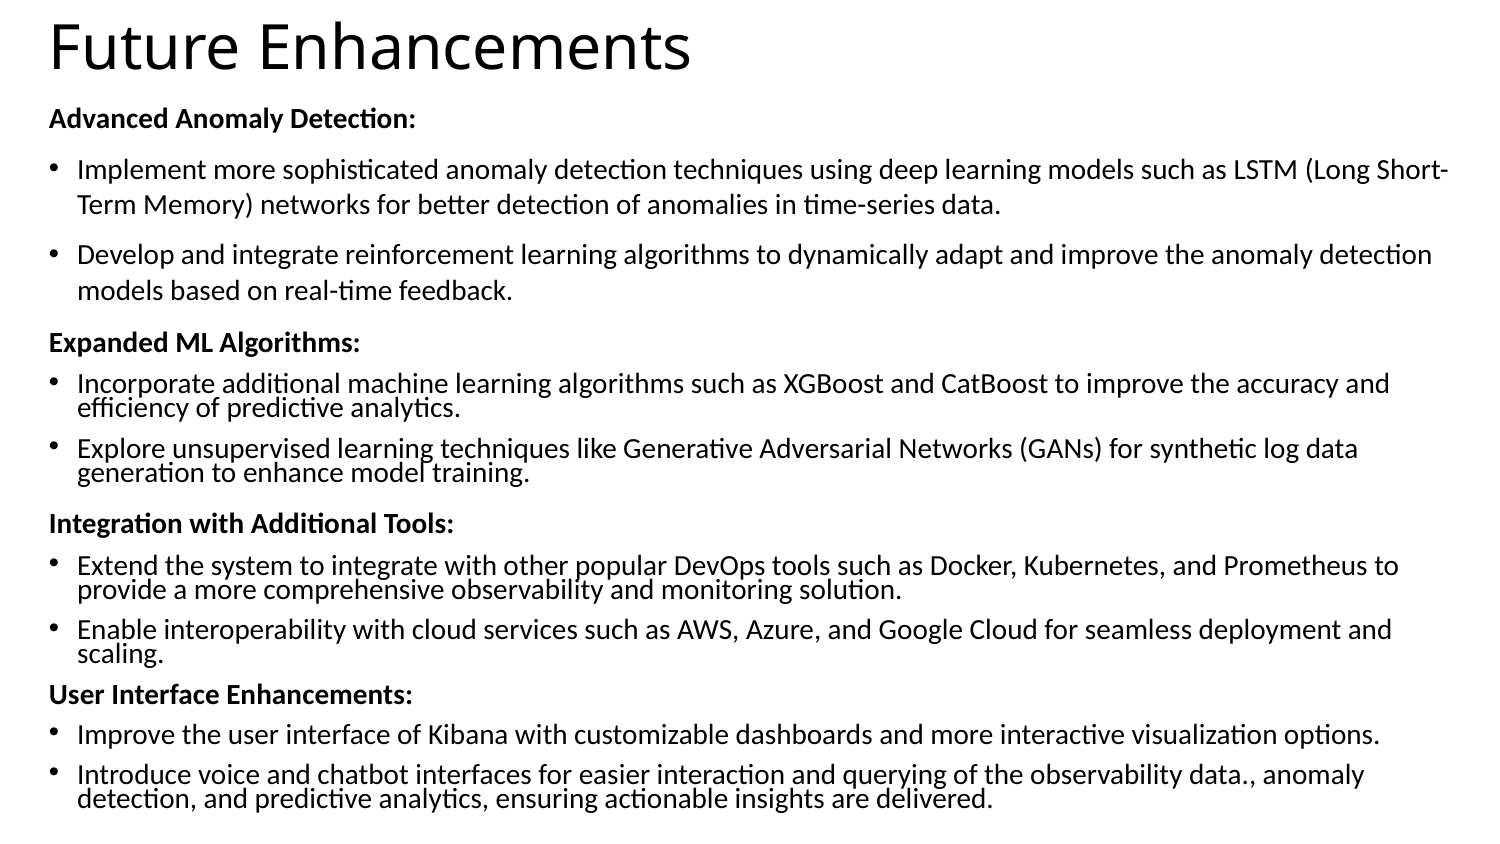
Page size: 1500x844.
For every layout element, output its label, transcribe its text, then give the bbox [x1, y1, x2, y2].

text_box Future Enhancements Advanced Anomaly Detection: Implement more sophisticated anomaly detection techniques using deep learning models such as LSTM (Long Short-Term Memory) networks for better detection of anomalies in time-series data. Develop and integrate reinforcement learning algorithms to dynamically adapt and improve the anomaly detection models based on real-time feedback. Expanded ML Algorithms: Incorporate additional machine learning algorithms such as XGBoost and CatBoost to improve the accuracy and efficiency of predictive analytics. Explore unsupervised learning techniques like Generative Adversarial Networks (GANs) for synthetic log data generation to enhance model training. Integration with Additional Tools: Extend the system to integrate with other popular DevOps tools such as Docker, Kubernetes, and Prometheus to provide a more comprehensive observability and monitoring solution. Enable interoperability with cloud services such as AWS, Azure, and Google Cloud for seamless deployment and scaling. User Interface Enhancements: Improve the user interface of Kibana with customizable dashboards and more interactive visualization options. Introduce voice and chatbot interfaces for easier interaction and querying of the observability data., anomaly detection, and predictive analytics, ensuring actionable insights are delivered. [34, 0, 1488, 821]
